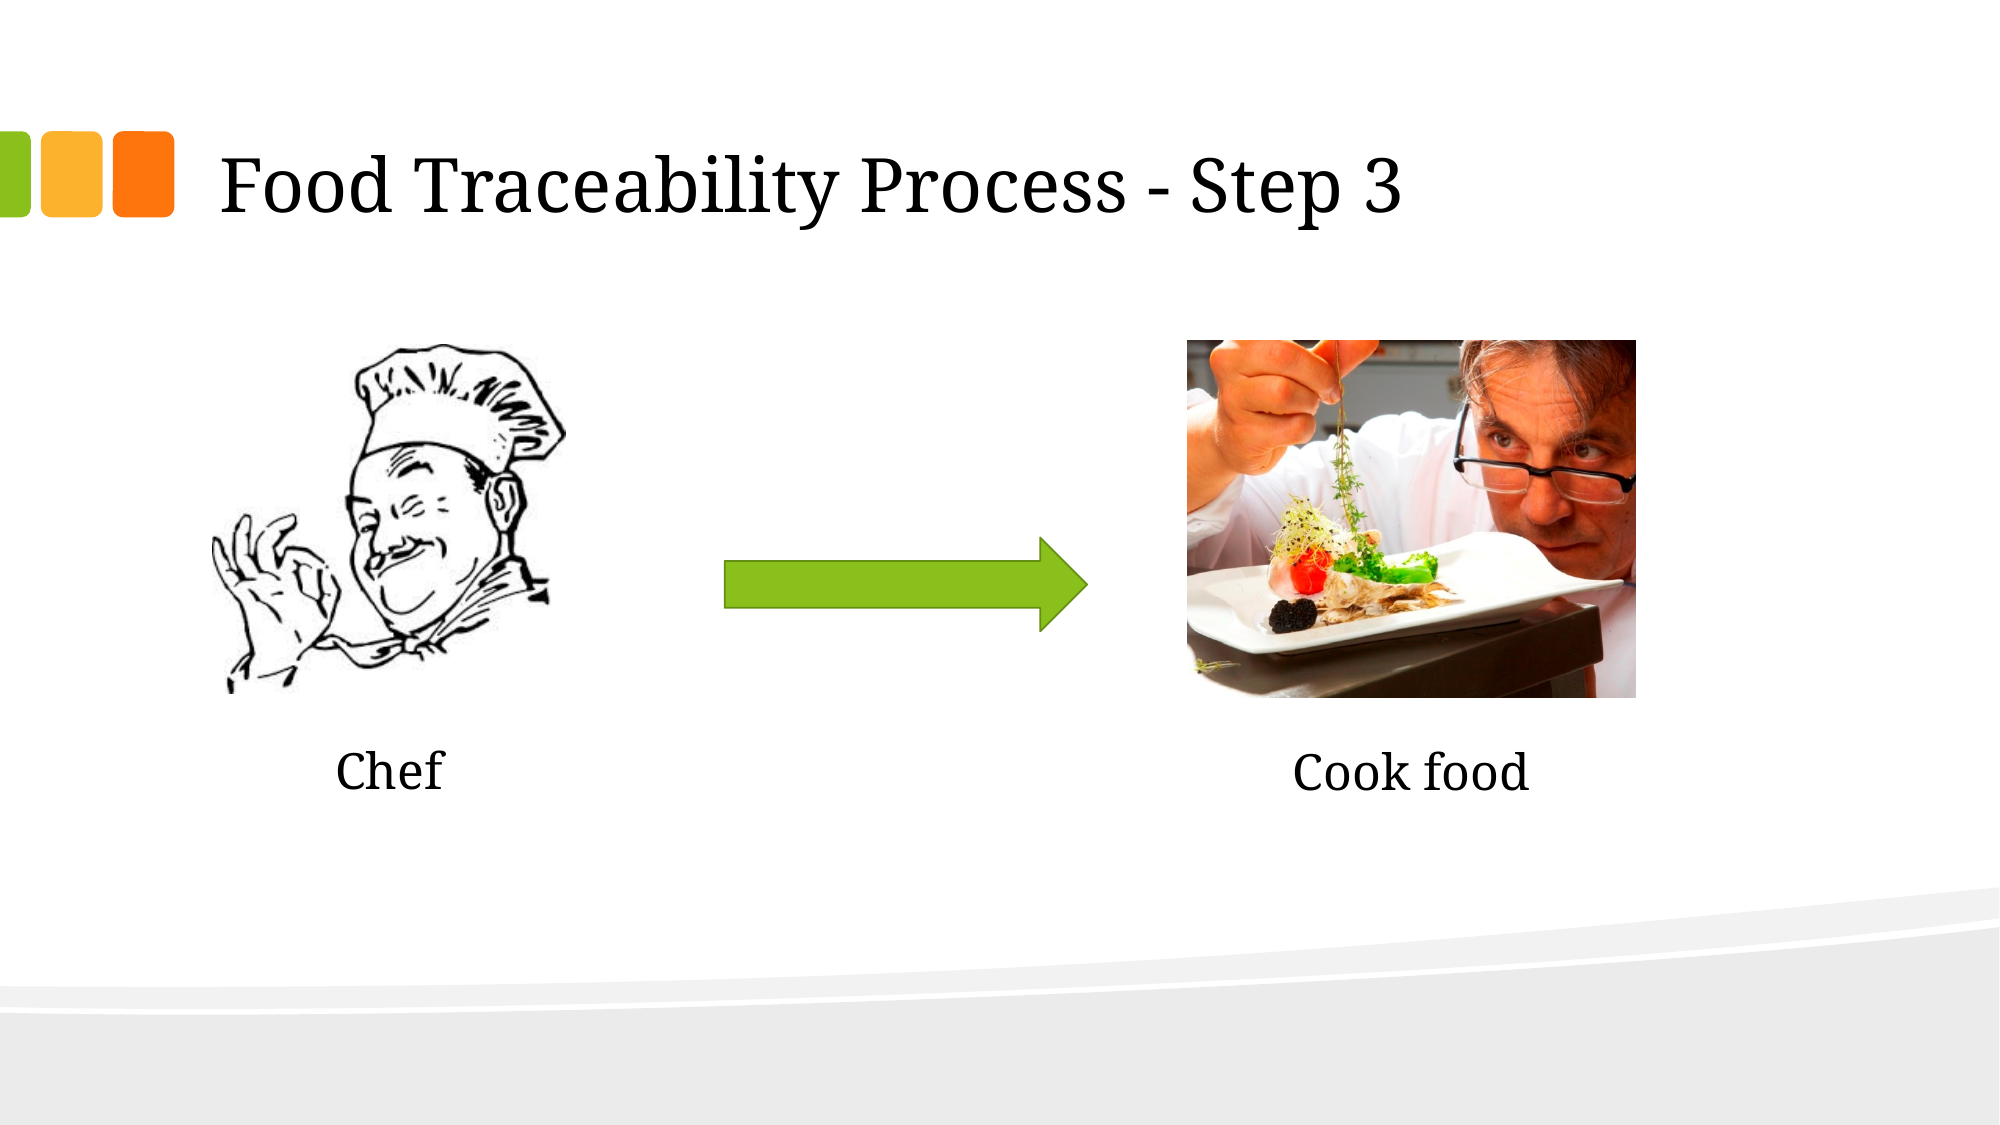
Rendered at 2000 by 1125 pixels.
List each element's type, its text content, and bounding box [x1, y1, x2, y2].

picture [1186, 340, 1636, 699]
title Food Traceability Process - Step 3 [199, 24, 1800, 238]
text_box Cook food [1278, 733, 1545, 808]
picture [211, 344, 566, 694]
text_box Chef [320, 732, 458, 808]
text_box [723, 536, 1088, 633]
